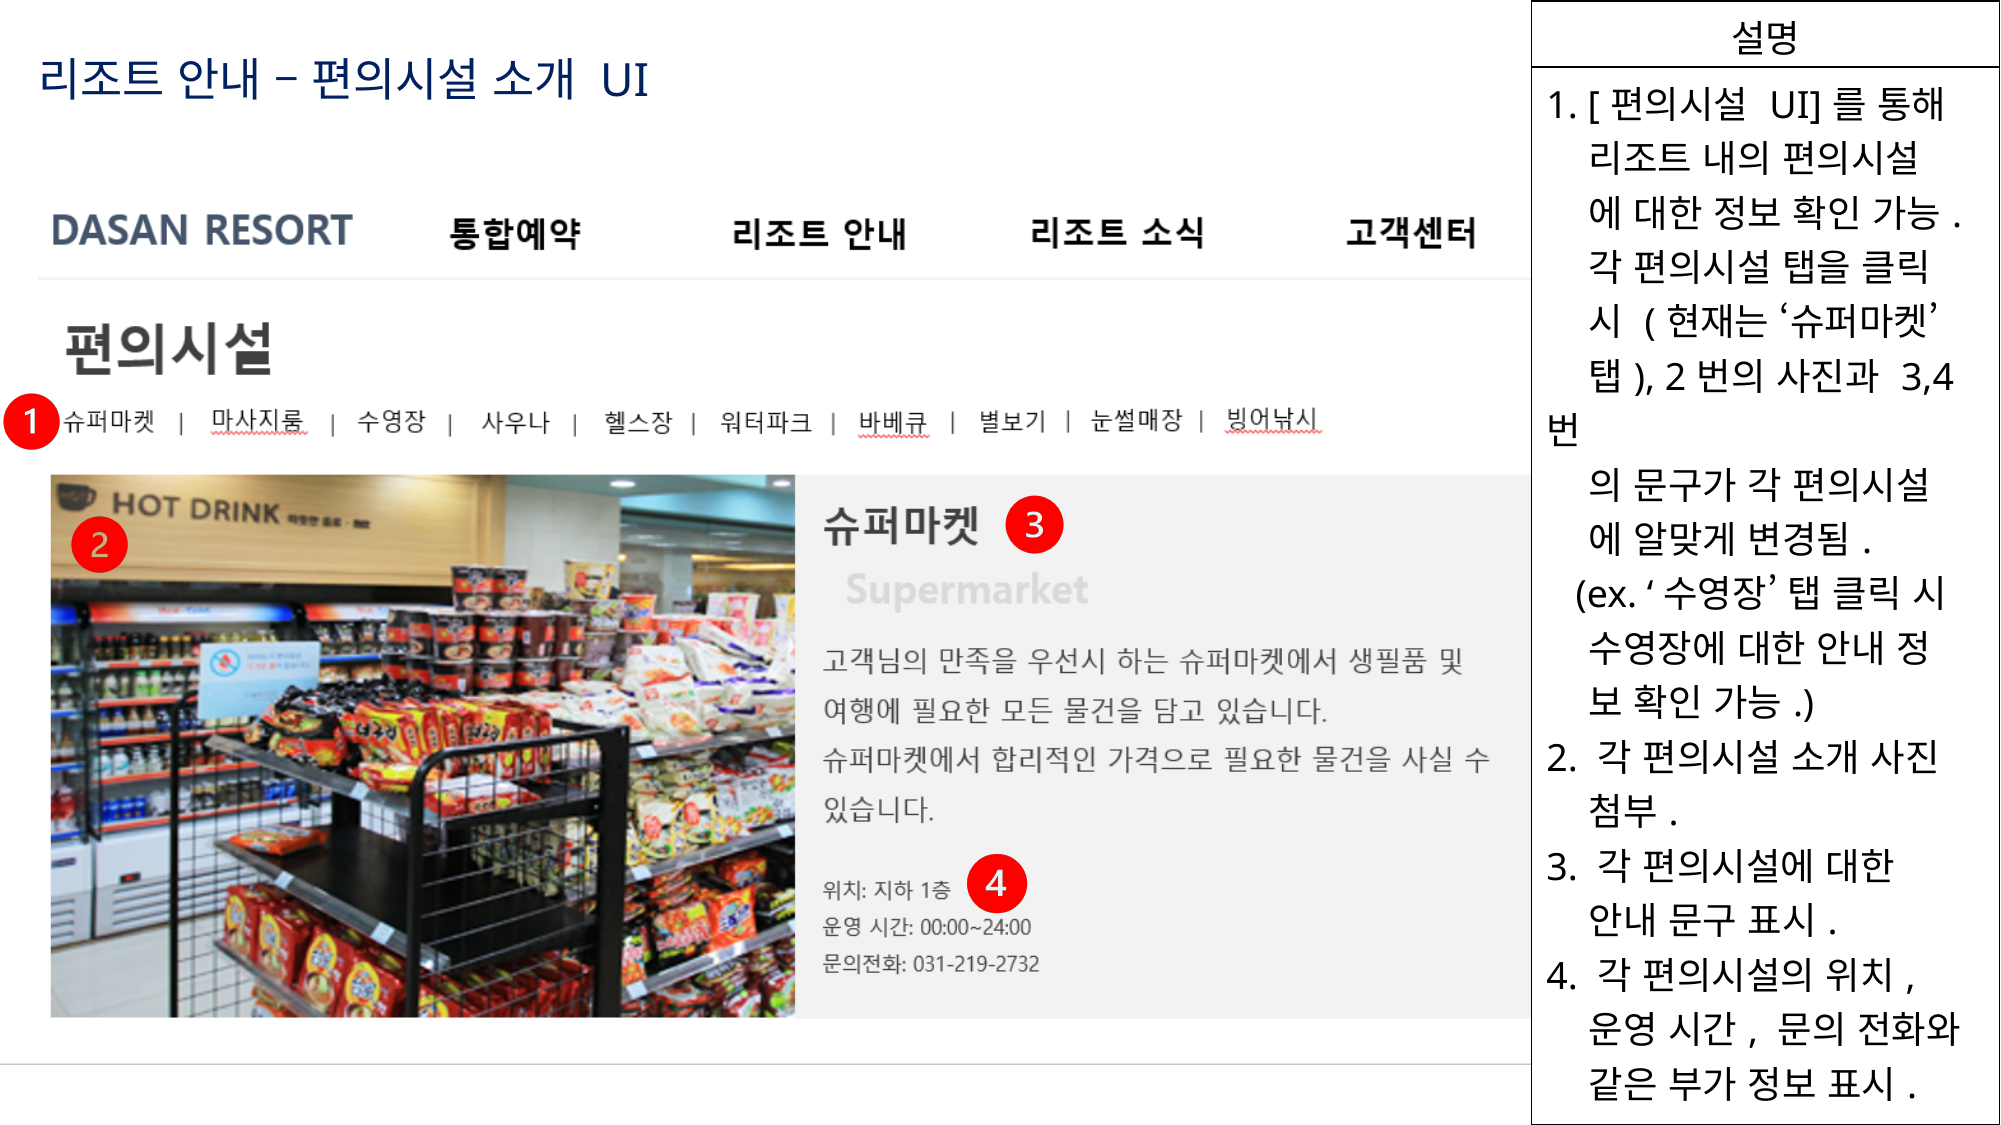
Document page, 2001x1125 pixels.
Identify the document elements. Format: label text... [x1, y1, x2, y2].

text_box 리조트 안내 – 편의시설 소개 UI [24, 42, 847, 113]
table_header 설명 [1532, 2, 1999, 66]
picture [0, 141, 1598, 1065]
table_cell 1. [편의시설 UI]를 통해 리조트 내의 편의시설 에 대한 정보 확인 가능. 각 편의시설 탭을 클릭 시 (현재는 ‘슈퍼마켓’ 탭), 2번의 사진과 3,4번 의 문구가 각 편의시설 에 알맞게 변경됨. (ex. ‘수영장’ 탭 클릭 시 수영장에 대한 안내 정 보 확인 가능.) 2. 각 편의시설 소개 사진 첨부. 3. 각 편의시설에 대한 안내 문구 표시. 4. 각 편의시설의 위치, 운영 시간, 문의 전화와 같은 부가 정보 표시. [1532, 68, 1999, 1124]
